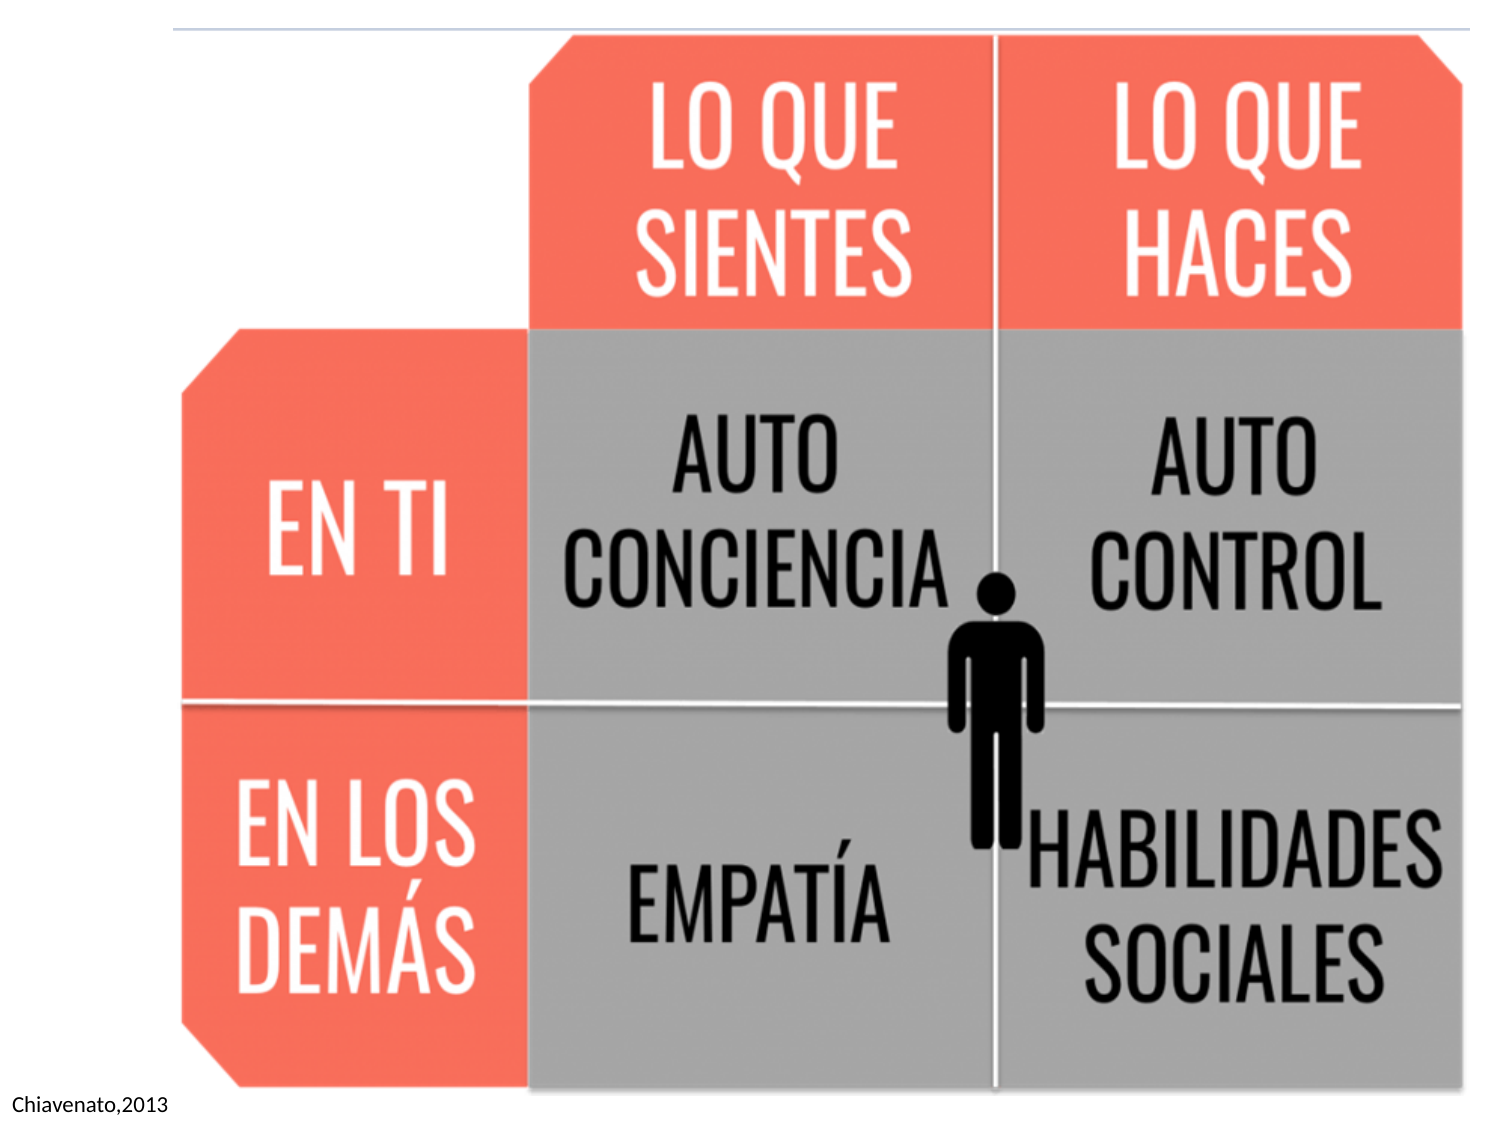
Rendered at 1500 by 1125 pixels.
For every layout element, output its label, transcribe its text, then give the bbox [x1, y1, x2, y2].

text_box Chiavenato,2013 [0, 1082, 301, 1125]
picture [173, 28, 1470, 1097]
